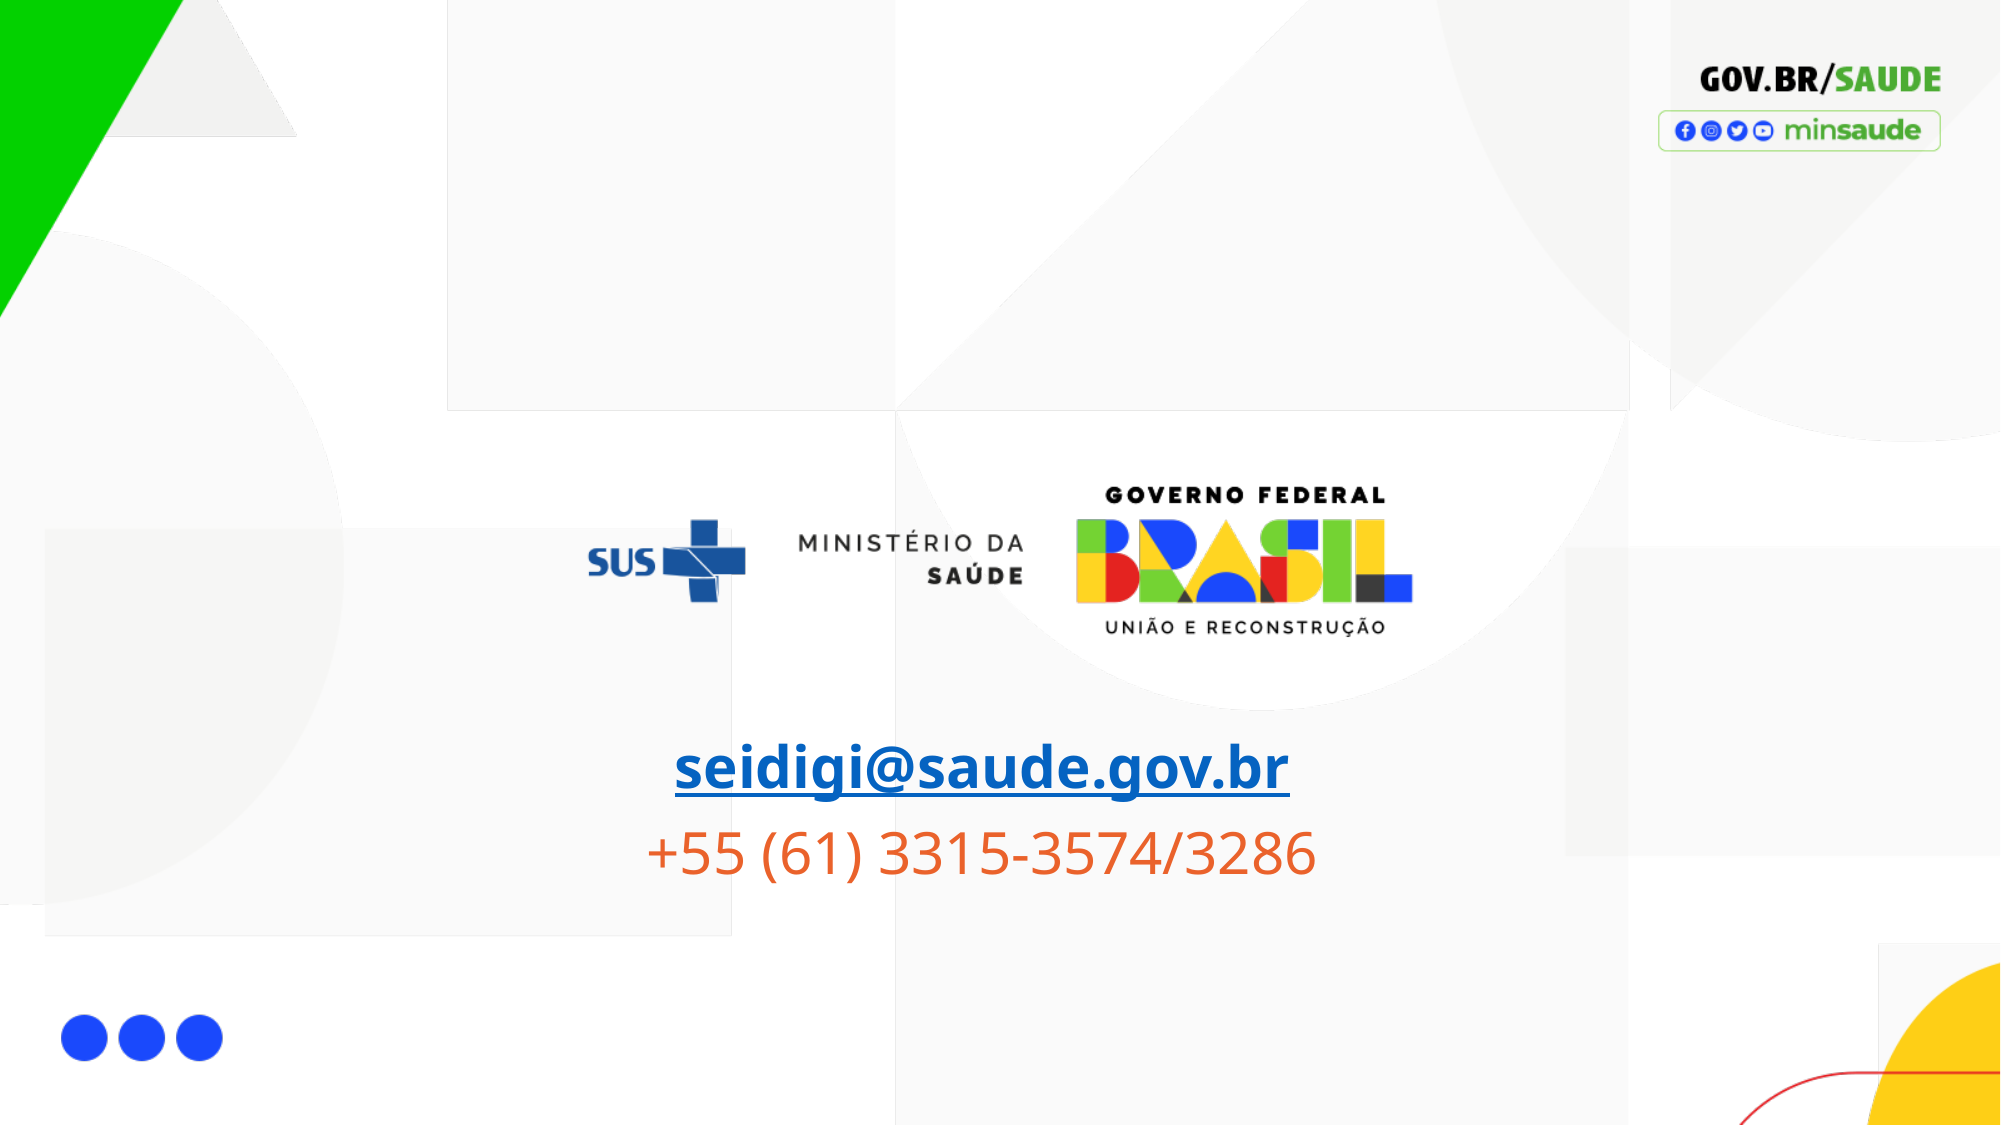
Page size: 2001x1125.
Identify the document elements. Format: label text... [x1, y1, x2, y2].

text_box seidigi@saude.gov.br +55 (61) 3315-3574/3286 [435, 724, 1530, 1006]
picture [0, 0, 2001, 1125]
